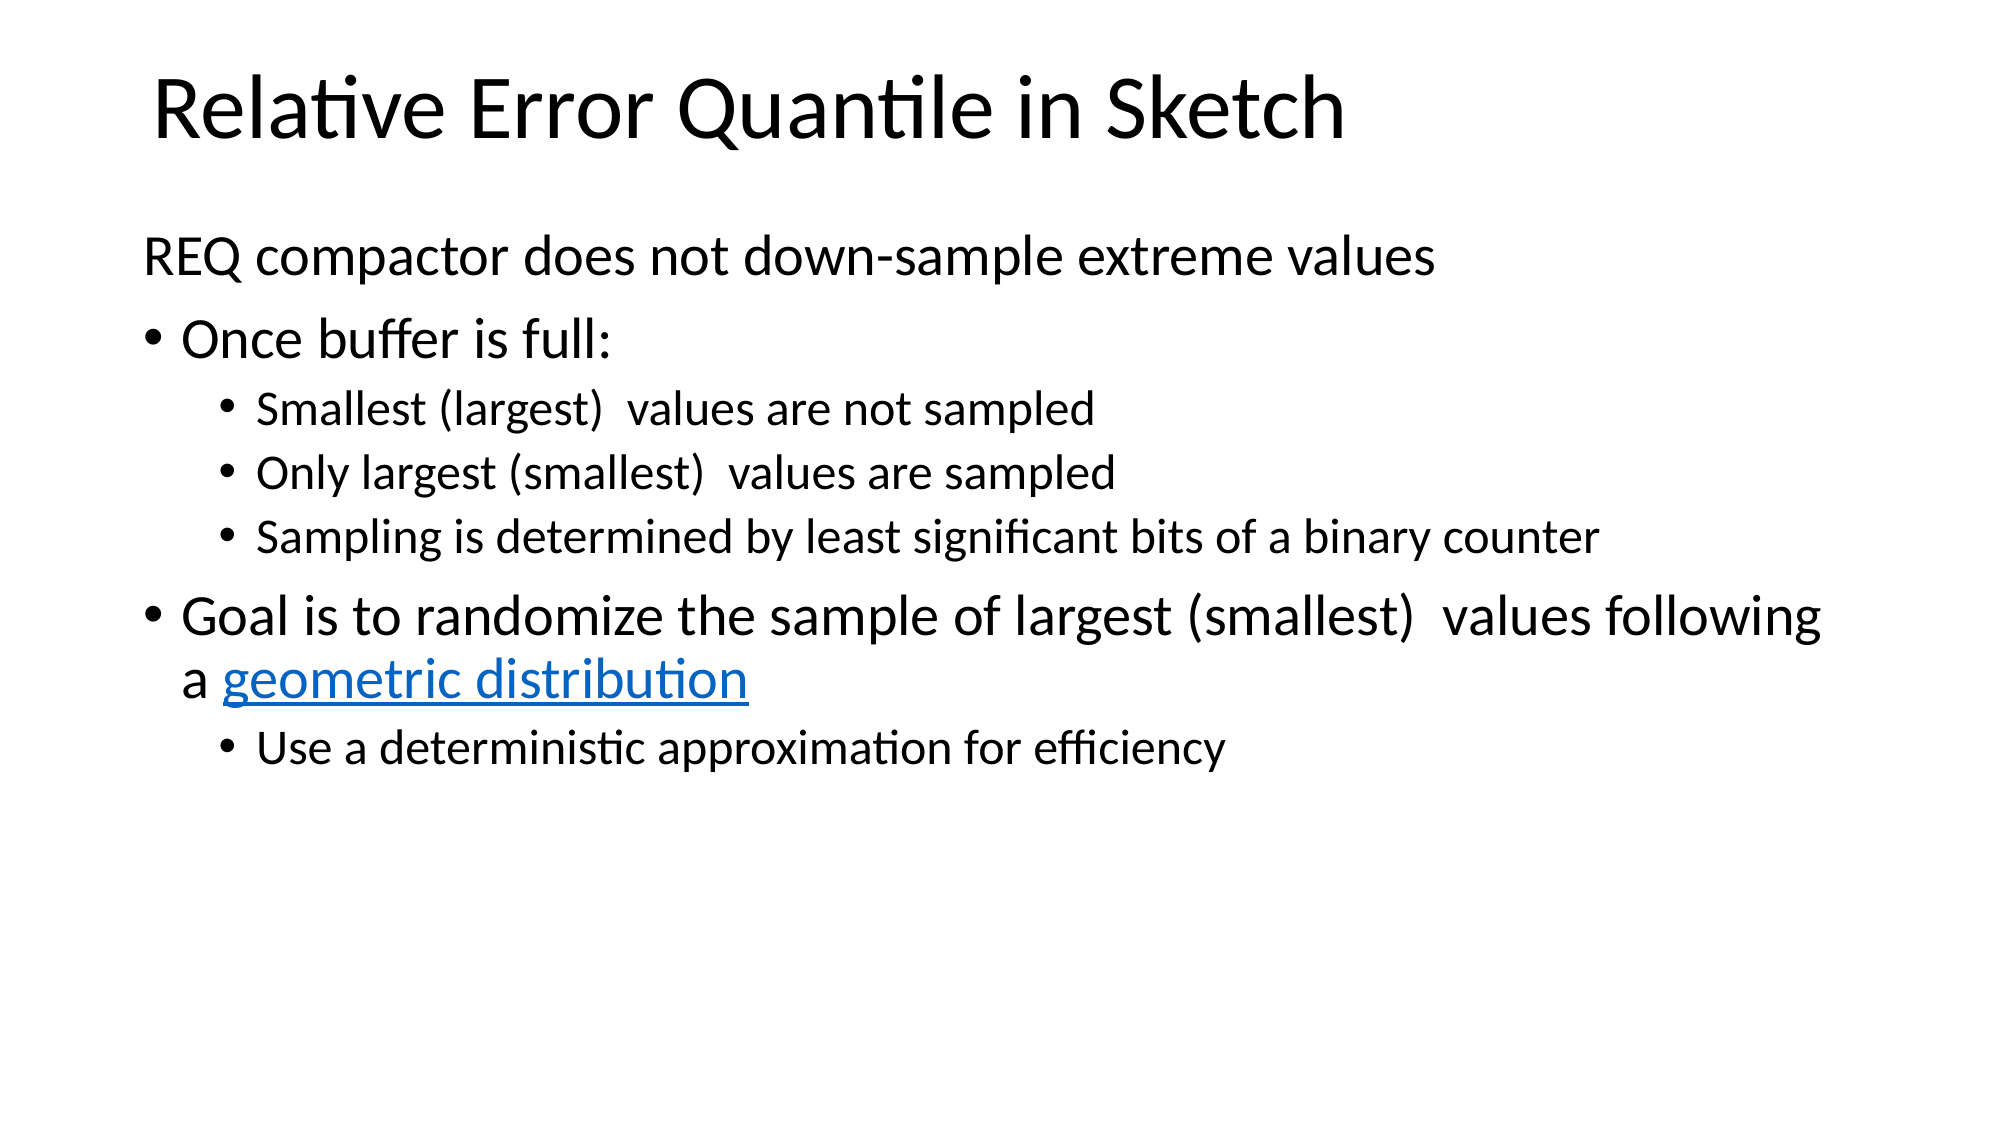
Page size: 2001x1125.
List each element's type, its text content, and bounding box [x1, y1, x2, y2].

text_box Relative Error Quantile in Sketch [137, 0, 1863, 218]
